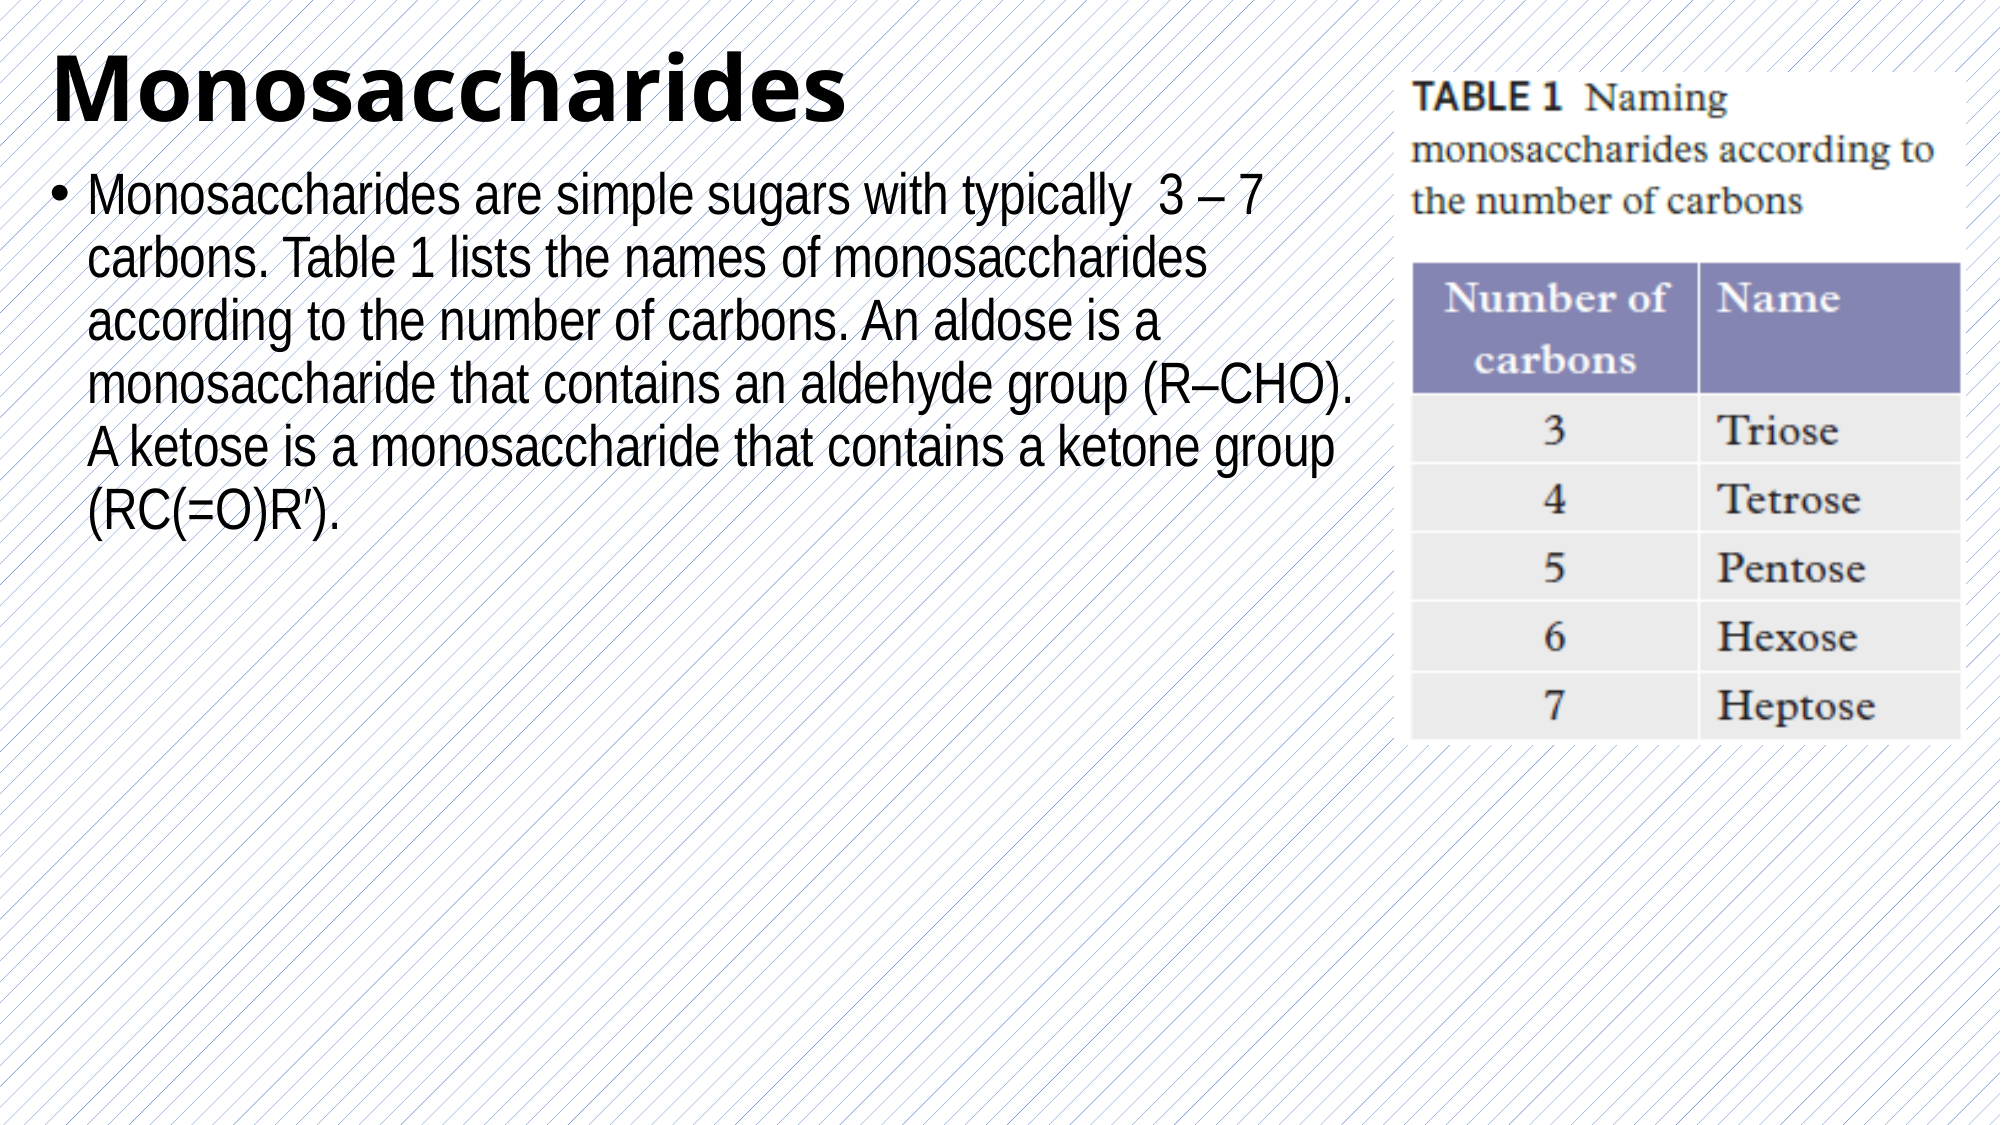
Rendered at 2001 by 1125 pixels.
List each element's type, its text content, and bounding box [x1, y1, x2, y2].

list Monosaccharides are simple sugars with typically 3 – 7 carbons. Table 1 lists the names of monosaccharides according to the number of carbons. An aldose is a monosaccharide that contains an aldehyde group (R–CHO). A ketose is a monosaccharide that contains a ketone group (RC(=O)R′). [34, 156, 1395, 1099]
title Monosaccharides [34, 26, 1760, 156]
picture [1394, 72, 1966, 745]
